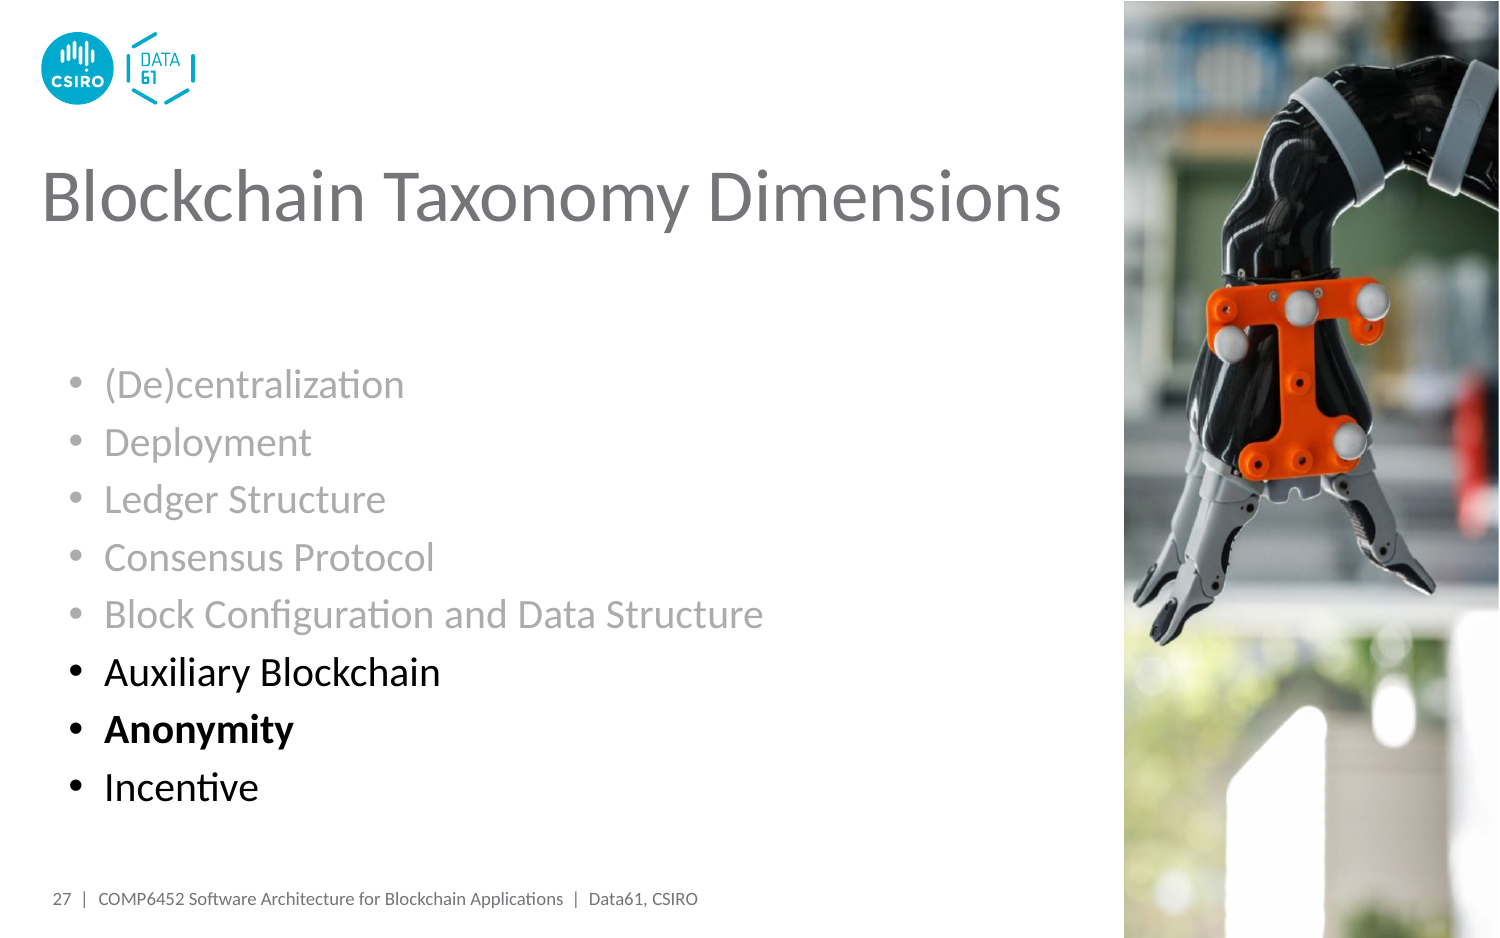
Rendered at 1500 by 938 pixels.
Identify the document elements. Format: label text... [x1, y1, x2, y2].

title Blockchain Taxonomy Dimensions [41, 146, 1081, 264]
slide_number 27 | [41, 889, 89, 907]
list (De)centralization Deployment Ledger Structure Consensus Protocol Block Configuration and Data Structure Auxiliary Blockchain Anonymity Incentive [68, 362, 1021, 859]
footer COMP6452 Software Architecture for Blockchain Applications | Data61, CSIRO [98, 889, 1081, 907]
picture [842, 2, 1500, 938]
